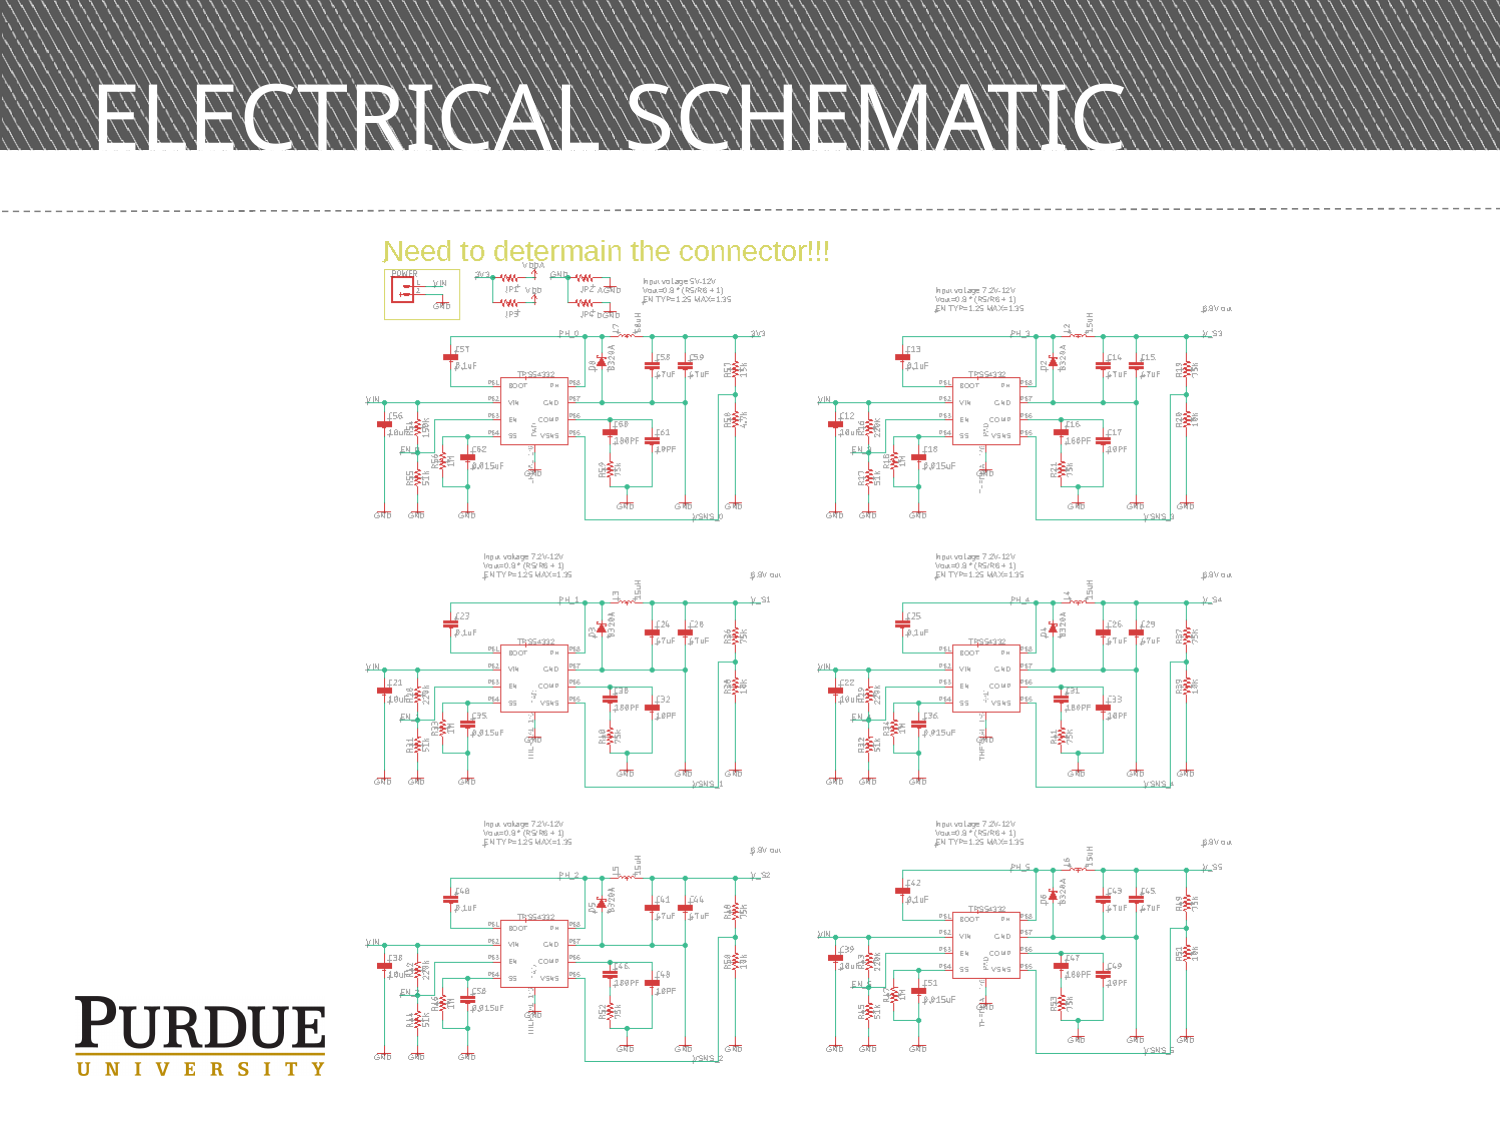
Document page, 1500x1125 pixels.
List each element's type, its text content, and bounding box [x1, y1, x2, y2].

picture [2, 0, 1500, 151]
title ELECTRICAL SCHEMATIC [75, 51, 1427, 175]
picture [360, 226, 1248, 1076]
picture [75, 996, 325, 1076]
